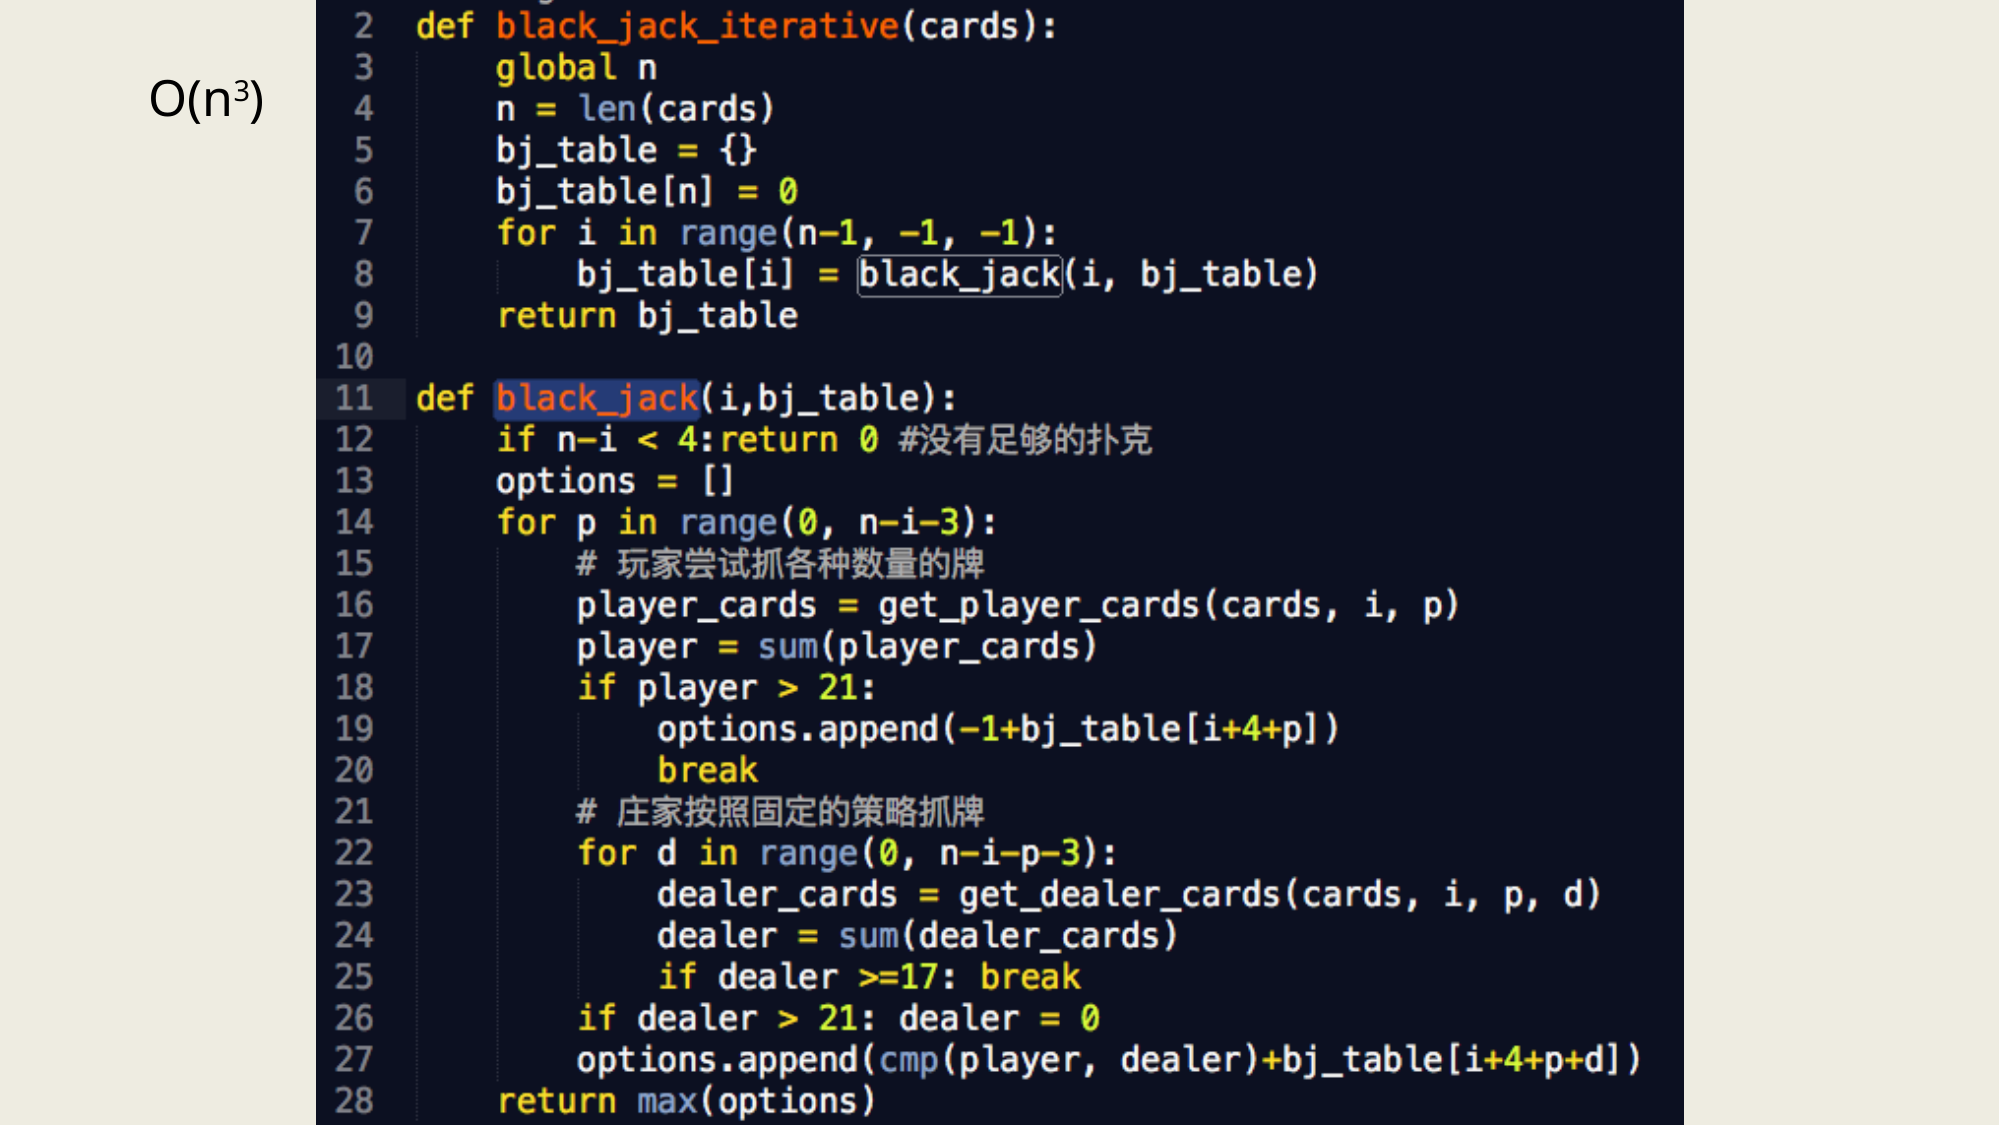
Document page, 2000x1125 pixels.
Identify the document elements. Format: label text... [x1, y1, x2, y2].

picture [316, 0, 1684, 1125]
text_box O(n3) [133, 66, 280, 136]
